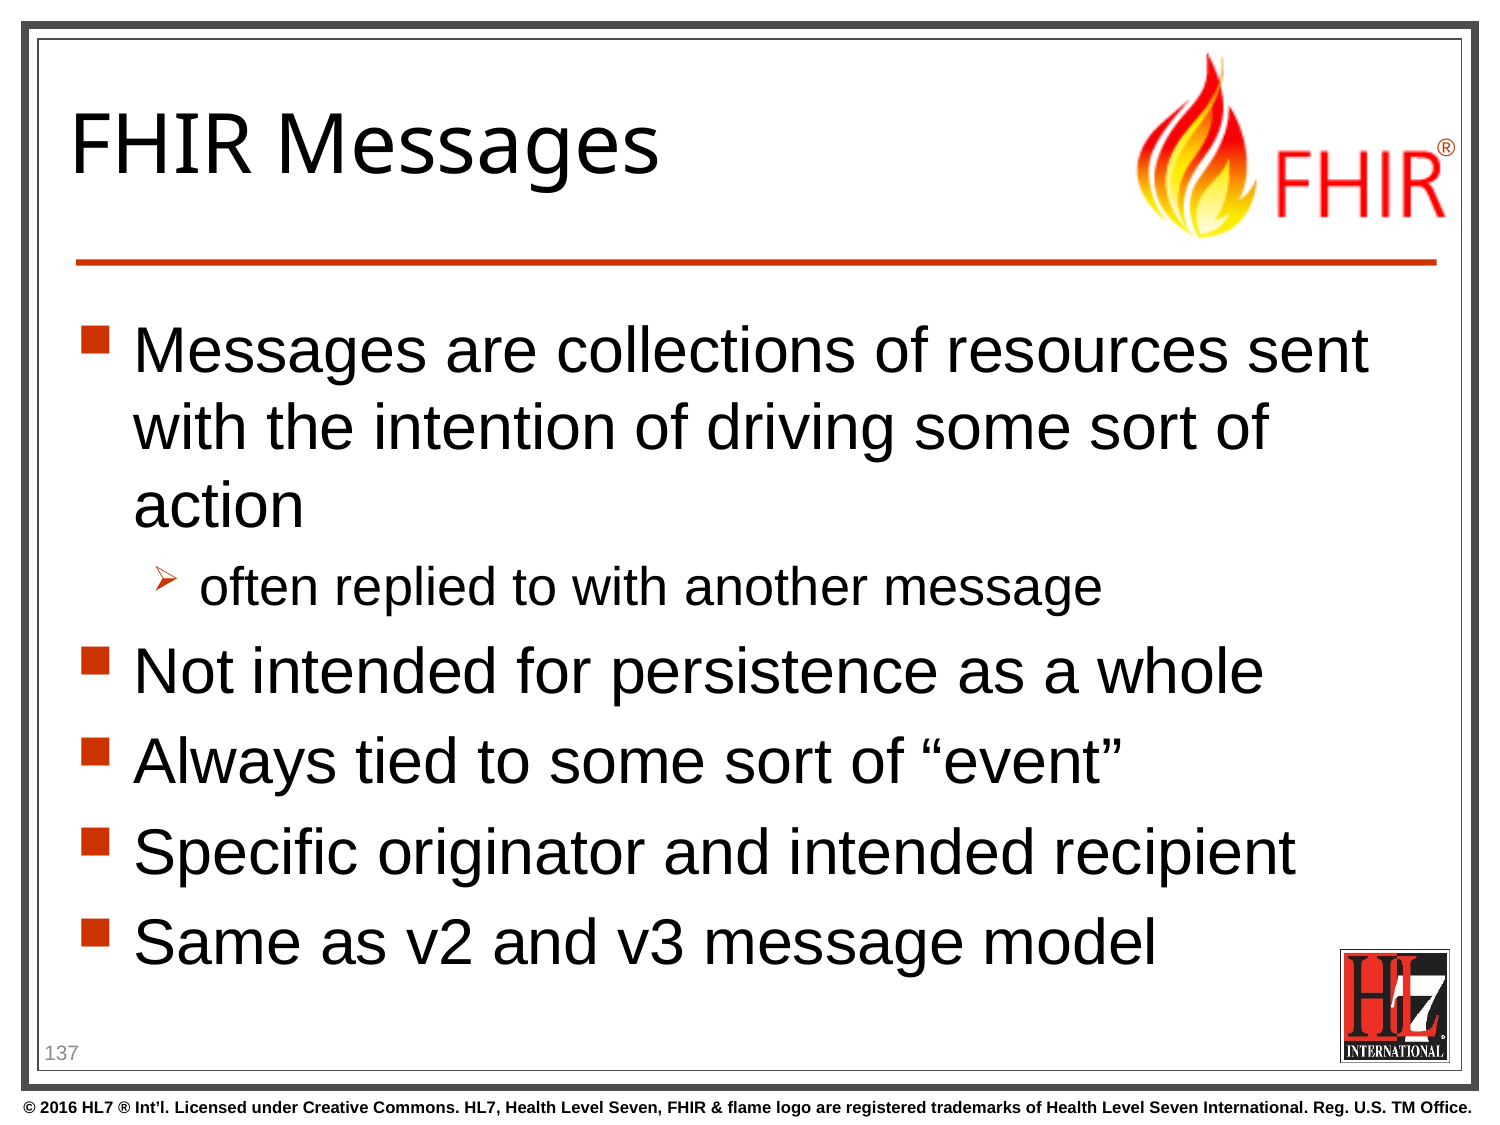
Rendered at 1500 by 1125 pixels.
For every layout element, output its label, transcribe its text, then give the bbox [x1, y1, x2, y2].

picture [1340, 949, 1450, 1063]
title FHIR Messages [53, 54, 1128, 244]
list Messages are collections of resources sent with the intention of driving some sort of action often replied to with another message Not intended for persistence as a whole Always tied to some sort of “event” Specific originator and intended recipient Same as v2 and v3 message model [62, 299, 1438, 1059]
slide_number 137 [29, 1034, 148, 1071]
picture [1124, 42, 1458, 249]
